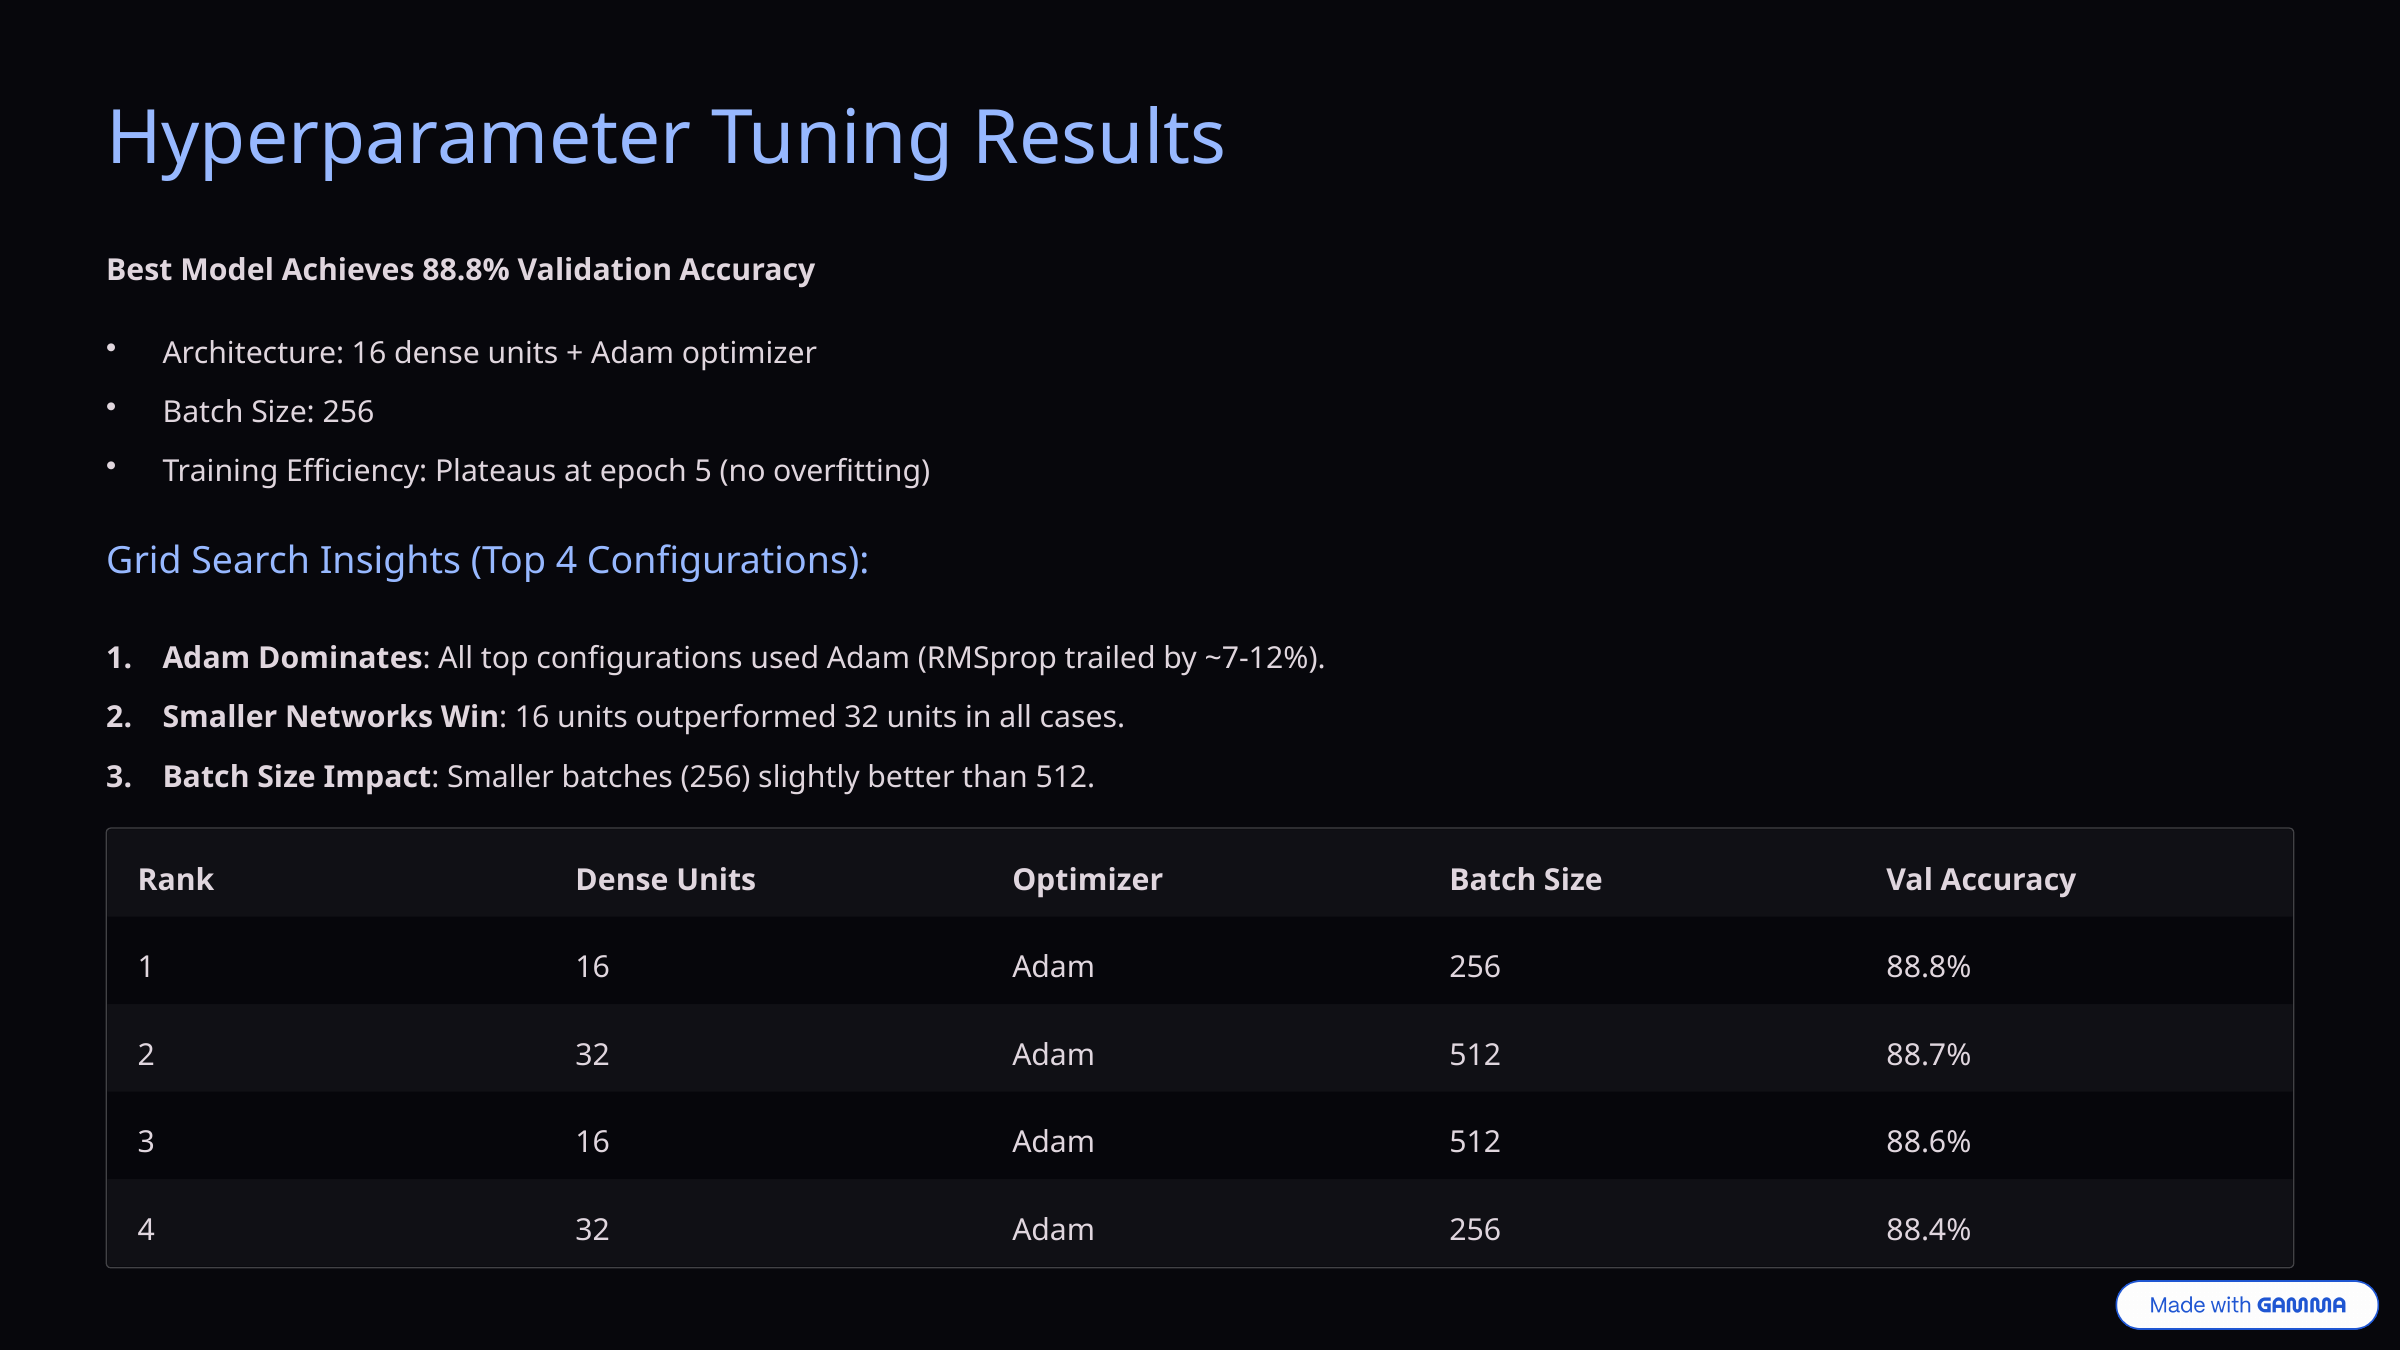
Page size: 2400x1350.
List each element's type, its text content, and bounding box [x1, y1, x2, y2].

text_box 32 [575, 1198, 951, 1247]
text_box 512 [1449, 1111, 1825, 1160]
text_box 512 [1449, 1023, 1825, 1073]
text_box [107, 829, 2293, 916]
text_box 88.4% [1886, 1198, 2263, 1247]
text_box Training Efficiency: Plateaus at epoch 5 (no overfitting) [106, 439, 2294, 489]
text_box 88.8% [1886, 936, 2263, 985]
text_box 3 [137, 1111, 514, 1160]
text_box Batch Size: 256 [106, 380, 2294, 430]
text_box 32 [575, 1023, 951, 1073]
text_box Hyperparameter Tuning Results [106, 83, 1326, 179]
text_box 88.7% [1886, 1023, 2263, 1073]
text_box Architecture: 16 dense units + Adam optimizer [106, 321, 2294, 371]
text_box Adam [1012, 1023, 1388, 1073]
text_box 4 [137, 1198, 514, 1247]
text_box 256 [1449, 1198, 1825, 1247]
text_box 16 [575, 936, 951, 985]
text_box Adam [1012, 936, 1388, 985]
text_box Best Model Achieves 88.8% Validation Accuracy [106, 238, 2294, 288]
text_box Val Accuracy [1886, 848, 2263, 898]
text_box Adam [1012, 1198, 1388, 1247]
text_box [107, 1091, 2293, 1179]
text_box Optimizer [1012, 848, 1388, 898]
text_box Adam [1012, 1111, 1388, 1160]
text_box [107, 1004, 2293, 1091]
text_box Rank [137, 848, 514, 898]
text_box 16 [575, 1111, 951, 1160]
text_box Grid Search Insights (Top 4 Configurations): [106, 534, 953, 582]
text_box 256 [1449, 936, 1825, 985]
text_box Smaller Networks Win: 16 units outperformed 32 units in all cases. [106, 686, 2294, 735]
text_box 1 [137, 936, 514, 985]
text_box 88.6% [1886, 1111, 2263, 1160]
text_box [107, 1179, 2293, 1267]
text_box 2 [137, 1023, 514, 1073]
text_box Batch Size Impact: Smaller batches (256) slightly better than 512. [106, 745, 2294, 794]
text_box [107, 916, 2293, 1004]
picture [2106, 1271, 2389, 1339]
text_box Adam Dominates: All top configurations used Adam (RMSprop trailed by ~7-12%). [106, 626, 2294, 676]
text_box Dense Units [575, 848, 951, 898]
text_box Batch Size [1449, 848, 1825, 898]
